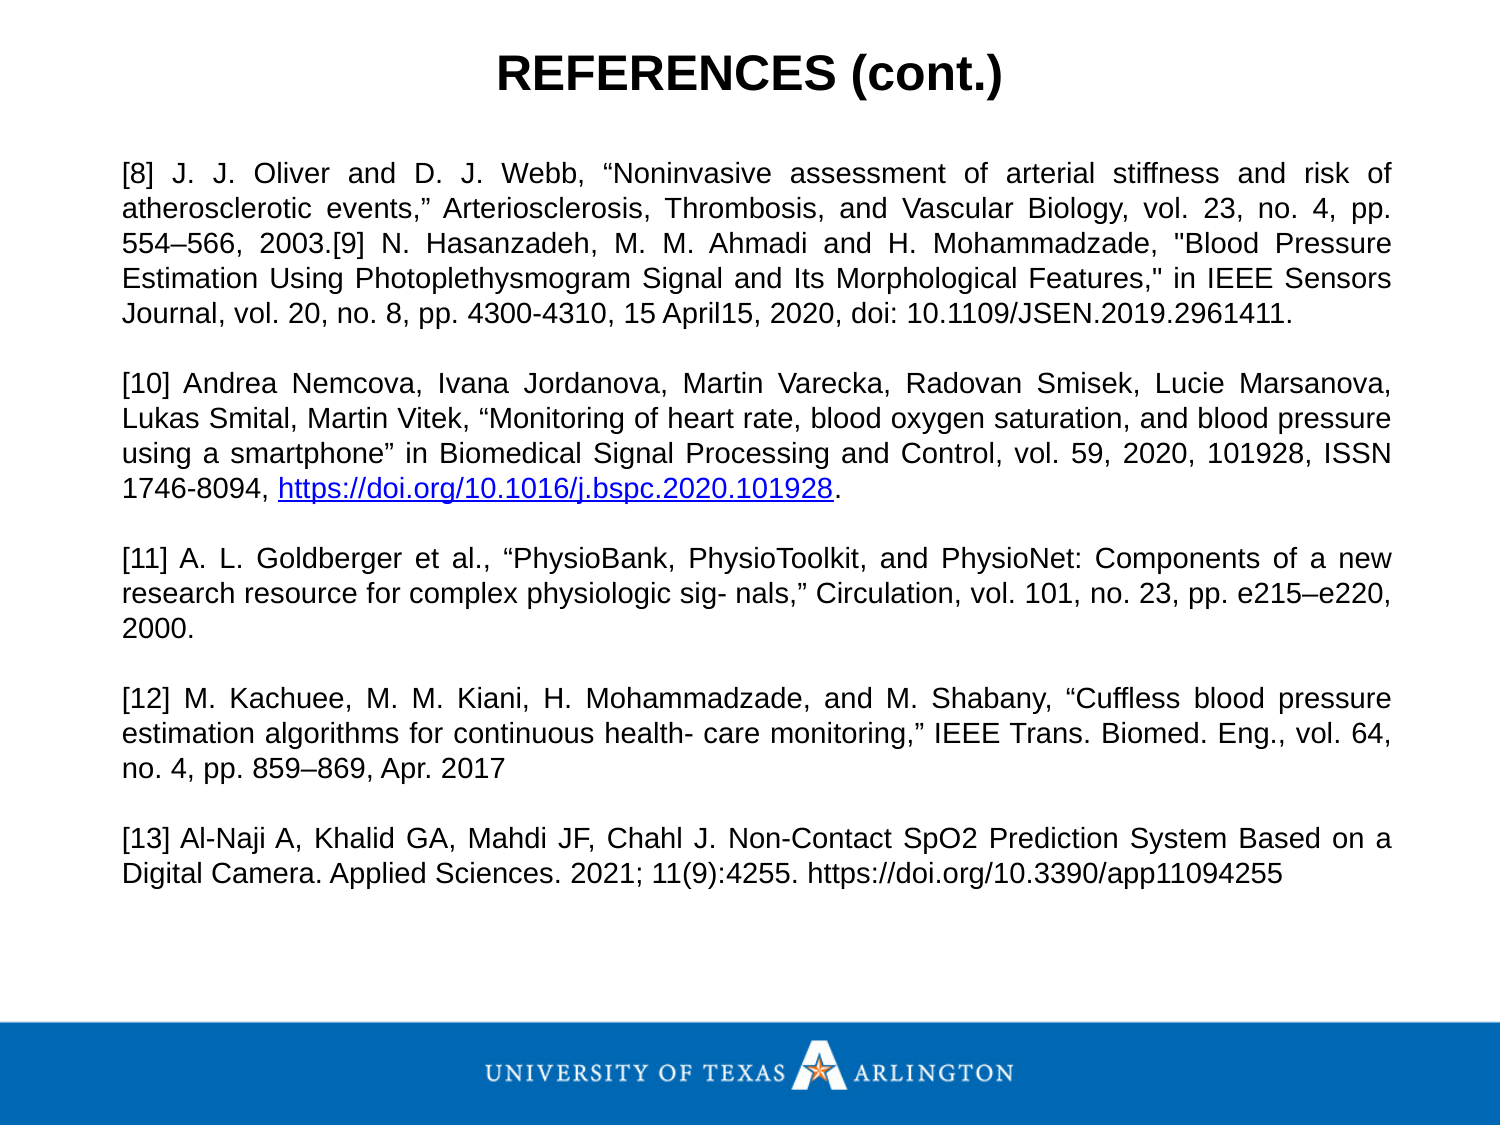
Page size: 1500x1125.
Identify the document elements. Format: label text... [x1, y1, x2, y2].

picture [0, 0, 1500, 1125]
text_box [107, 882, 1409, 978]
text_box [8] J. J. Oliver and D. J. Webb, “Noninvasive assessment of arterial stiffness and risk of atherosclerotic events,” Arteriosclerosis, Thrombosis, and Vascular Biology, vol. 23, no. 4, pp. 554–566, 2003.[9] N. Hasanzadeh, M. M. Ahmadi and H. Mohammadzade, "Blood Pressure Estimation Using Photoplethysmogram Signal and Its Morphological Features," in IEEE Sensors Journal, vol. 20, no. 8, pp. 4300-4310, 15 April15, 2020, doi: 10.1109/JSEN.2019.2961411. [10] Andrea Nemcova, Ivana Jordanova, Martin Varecka, Radovan Smisek, Lucie Marsanova, Lukas Smital, Martin Vitek, “Monitoring of heart rate, blood oxygen saturation, and blood pressure using a smartphone” in Biomedical Signal Processing and Control, vol. 59, 2020, 101928, ISSN 1746-8094, https://doi.org/10.1016/j.bspc.2020.101928. [11] A. L. Goldberger et al., “PhysioBank, PhysioToolkit, and PhysioNet: Components of a new research resource for complex physiologic sig- nals,” Circulation, vol. 101, no. 23, pp. e215–e220, 2000. [12] M. Kachuee, M. M. Kiani, H. Mohammadzade, and M. Shabany, “Cuffless blood pressure estimation algorithms for continuous health- care monitoring,” IEEE Trans. Biomed. Eng., vol. 64, no. 4, pp. 859–869, Apr. 2017 [13] Al-Naji A, Khalid GA, Mahdi JF, Chahl J. Non-Contact SpO2 Prediction System Based on a Digital Camera. Applied Sciences. 2021; 11(9):4255. https://doi.org/10.3390/app11094255 [107, 147, 1409, 882]
text_box REFERENCES (cont.) [186, 32, 1314, 147]
